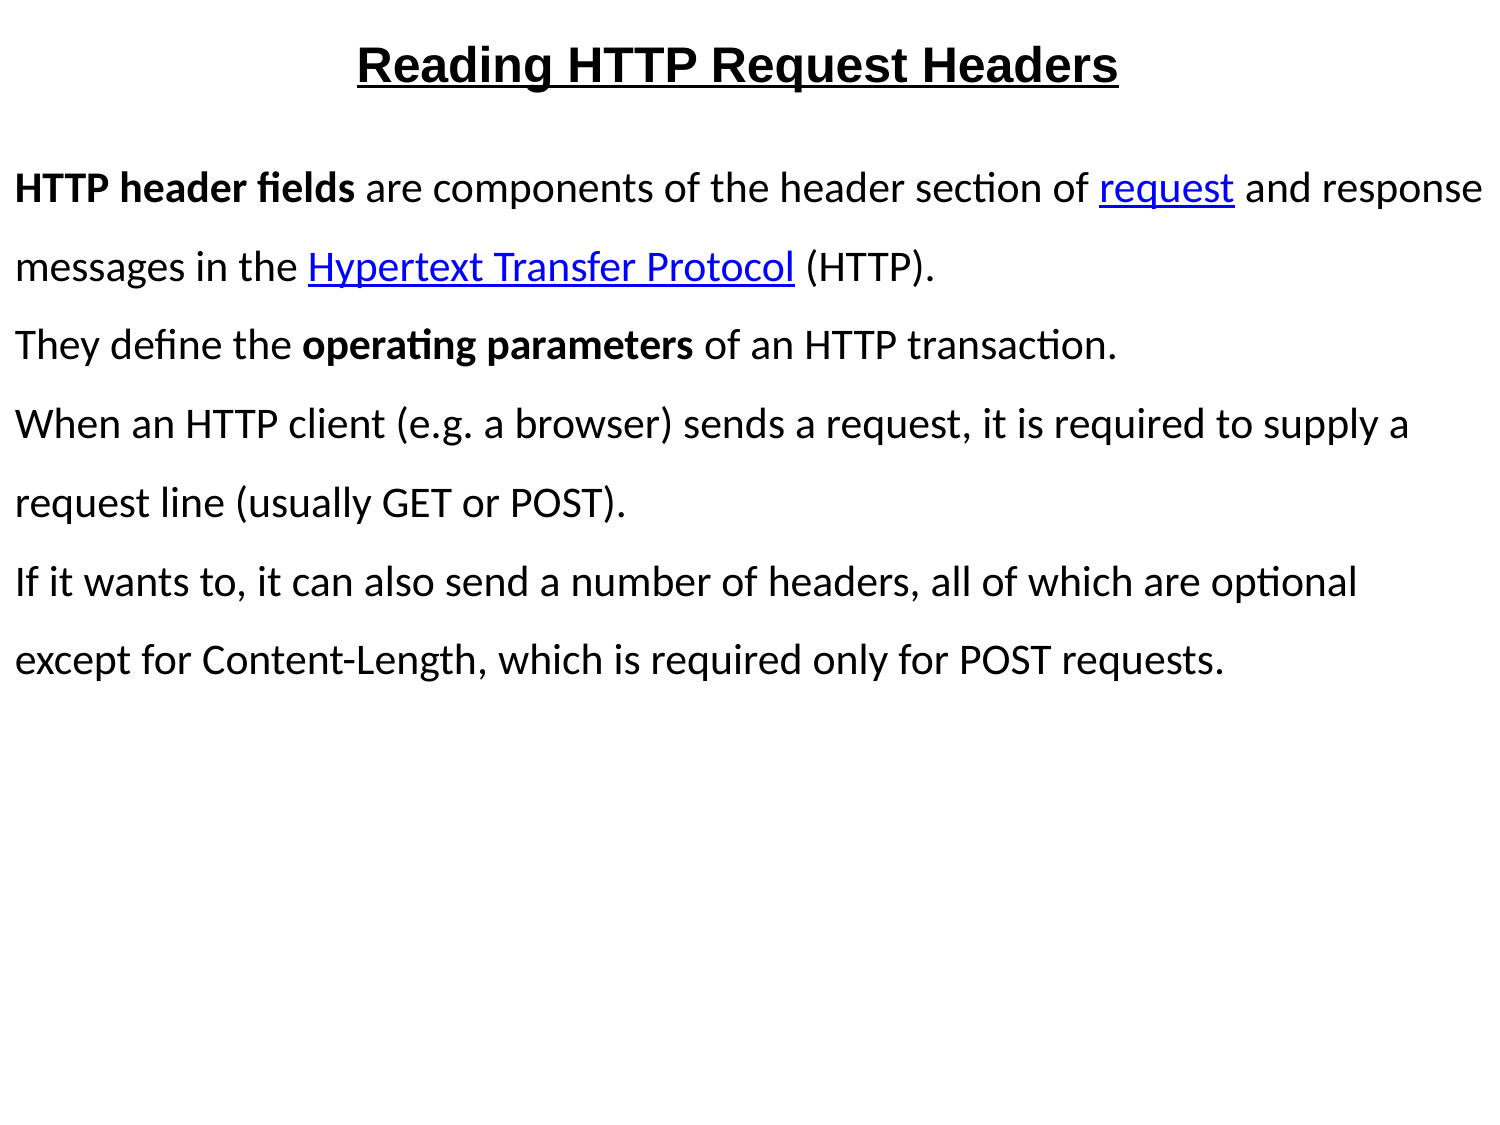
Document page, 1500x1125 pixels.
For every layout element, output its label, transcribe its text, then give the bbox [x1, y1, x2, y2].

text_box Reading HTTP Request Headers [341, 24, 1134, 100]
text_box HTTP header fields are components of the header section of request and response messages in the Hypertext Transfer Protocol (HTTP). They define the operating parameters of an HTTP transaction. When an HTTP client (e.g. a browser) sends a request, it is required to supply a request line (usually GET or POST). If it wants to, it can also send a number of headers, all of which are optional except for Content-Length, which is required only for POST requests. [0, 125, 1500, 691]
